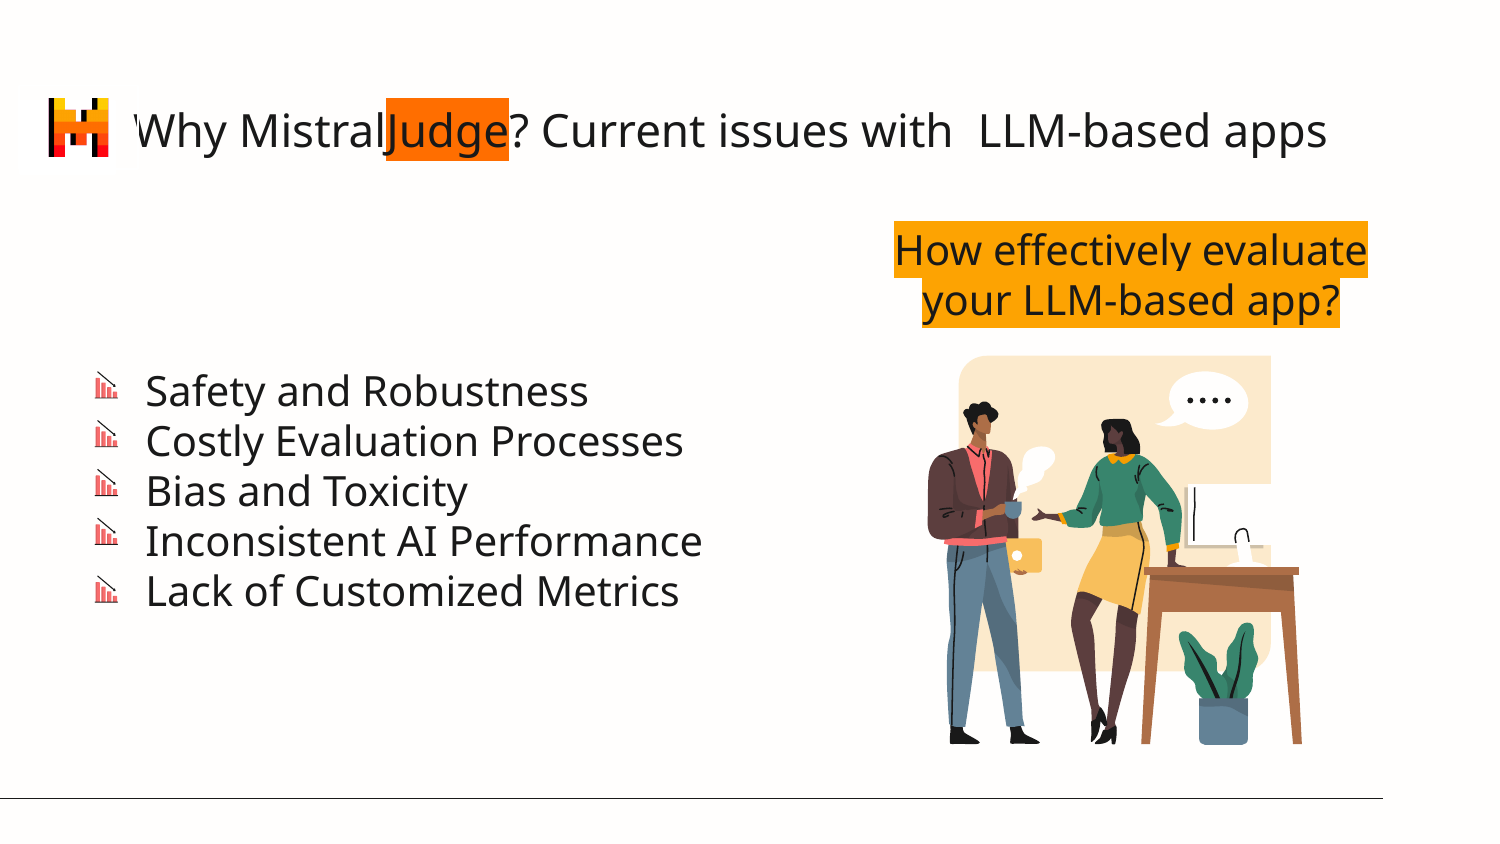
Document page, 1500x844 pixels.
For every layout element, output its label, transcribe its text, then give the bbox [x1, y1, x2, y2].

subtitle Safety and Robustness Costly Evaluation Processes Bias and Toxicity Inconsistent AI Performance Lack of Customized Metrics [130, 305, 816, 615]
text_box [927, 355, 1303, 747]
picture [19, 86, 138, 169]
text_box How effectively evaluate your LLM-based app? [852, 208, 1410, 339]
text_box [94, 575, 119, 603]
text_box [94, 419, 119, 448]
title Why MistralJudge? Current issues with LLM-based apps [118, 86, 1382, 181]
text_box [94, 517, 119, 545]
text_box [94, 468, 119, 497]
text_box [94, 371, 119, 399]
